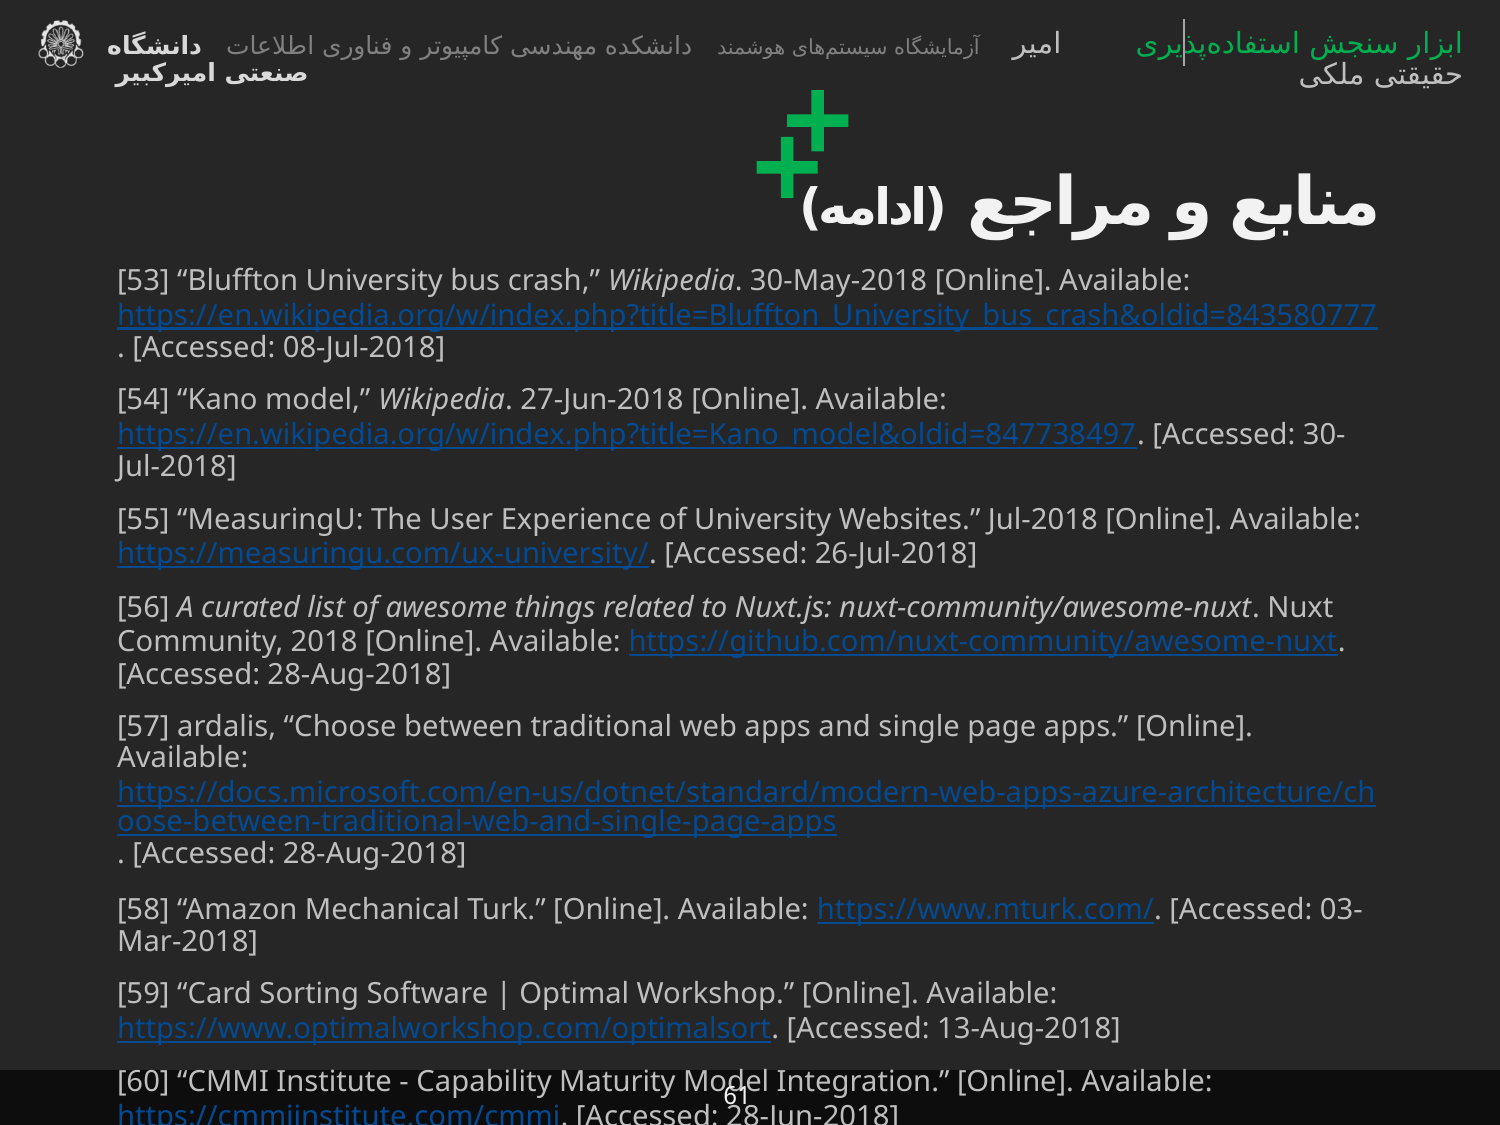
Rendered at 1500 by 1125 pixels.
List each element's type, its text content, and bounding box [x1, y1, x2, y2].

text_box [756, 136, 819, 199]
list [53] “Bluffton University bus crash,” Wikipedia. 30-May-2018 [Online]. Available: https://en.wikipedia.org/w/index.php?title=Bluffton_University_bus_crash&oldid=843580777. [Accessed: 08-Jul-2018] [54] “Kano model,” Wikipedia. 27-Jun-2018 [Online]. Available: https://en.wikipedia.org/w/index.php?title=Kano_model&oldid=847738497. [Accessed: 30-Jul-2018] [55] “MeasuringU: The User Experience of University Websites.” Jul-2018 [Online]. Available: https://measuringu.com/ux-university/. [Accessed: 26-Jul-2018] [56] A curated list of awesome things related to Nuxt.js: nuxt-community/awesome-nuxt. Nuxt Community, 2018 [Online]. Available: https://github.com/nuxt-community/awesome-nuxt. [Accessed: 28-Aug-2018] [57] ardalis, “Choose between traditional web apps and single page apps.” [Online]. Available: https://docs.microsoft.com/en-us/dotnet/standard/modern-web-apps-azure-architecture/choose-between-traditional-web-and-single-page-apps. [Accessed: 28-Aug-2018] [58] “Amazon Mechanical Turk.” [Online]. Available: https://www.mturk.com/. [Accessed: 03-Mar-2018] [59] “Card Sorting Software | Optimal Workshop.” [Online]. Available: https://www.optimalworkshop.com/optimalsort. [Accessed: 13-Aug-2018] [60] “CMMI Institute - Capability Maturity Model Integration.” [Online]. Available: https://cmmiinstitute.com/cmmi. [Accessed: 28-Jun-2018] [102, 257, 1397, 967]
text_box [786, 89, 849, 152]
slide_number 61 [568, 1072, 906, 1115]
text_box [28, 18, 1479, 68]
title منابع و مراجع (ادامه) [540, 110, 1397, 257]
